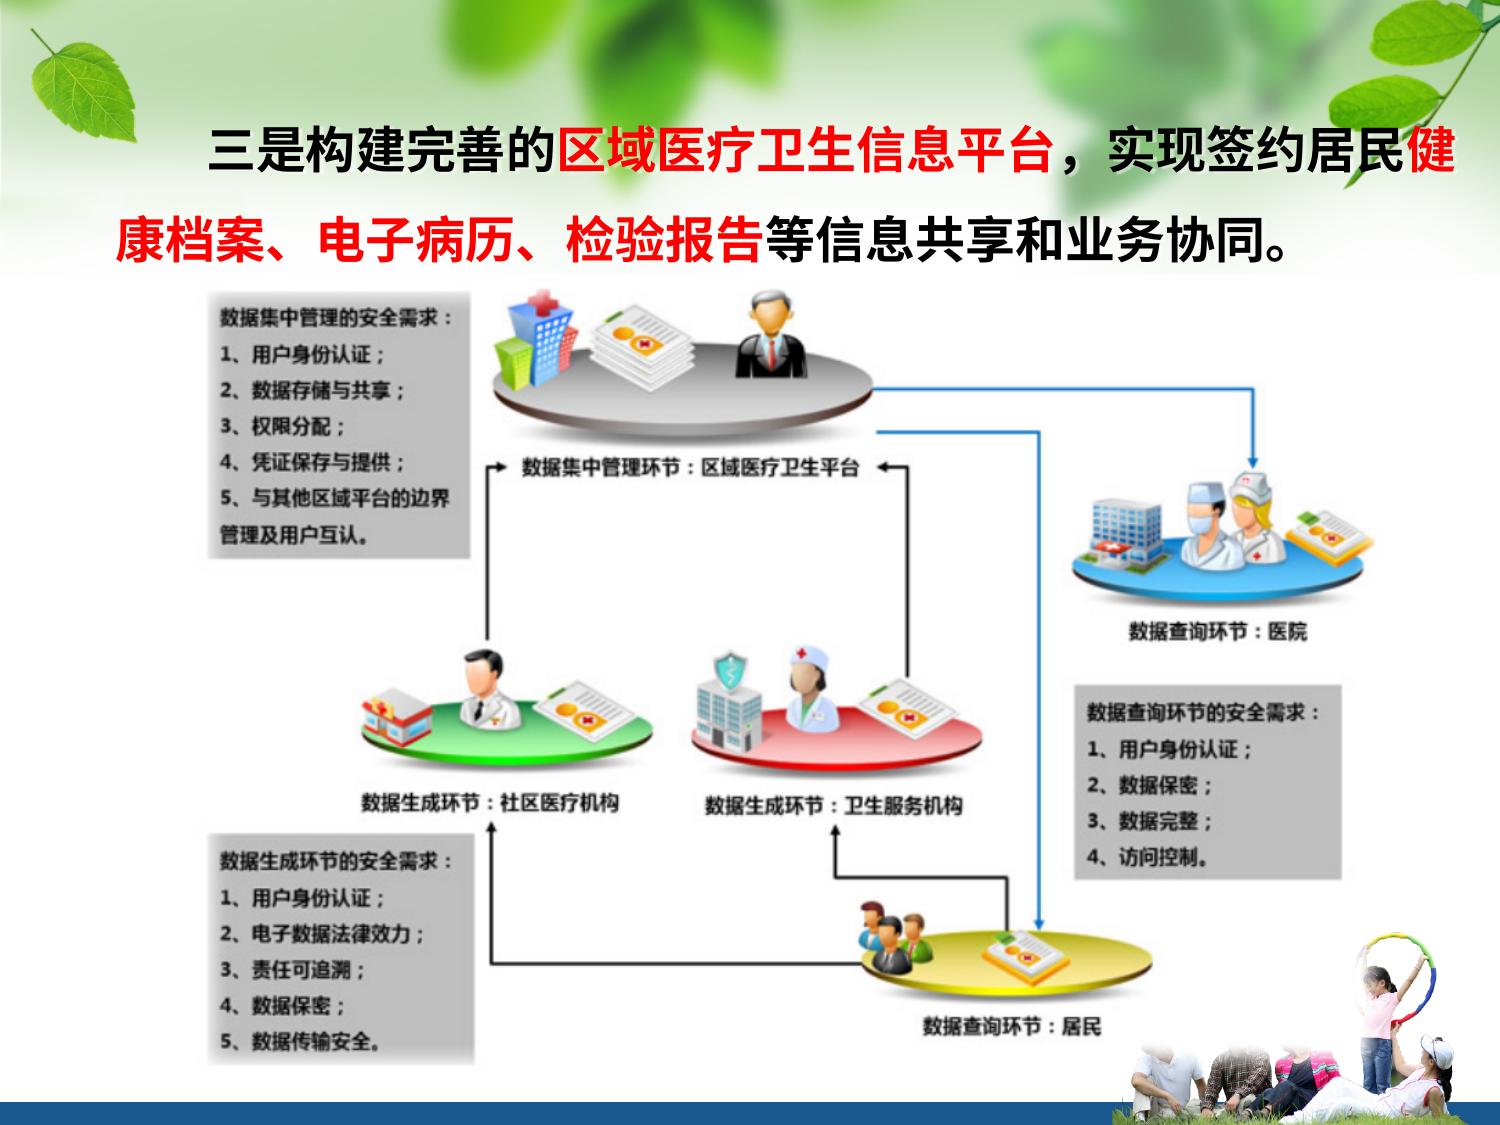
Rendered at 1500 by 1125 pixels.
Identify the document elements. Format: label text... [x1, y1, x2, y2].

picture [194, 278, 1475, 1125]
text_box 三是构建完善的区域医疗卫生信息平台，实现签约居民健康档案、电子病历、检验报告等信息共享和业务协同。 [100, 66, 1483, 291]
picture [0, 0, 1500, 275]
